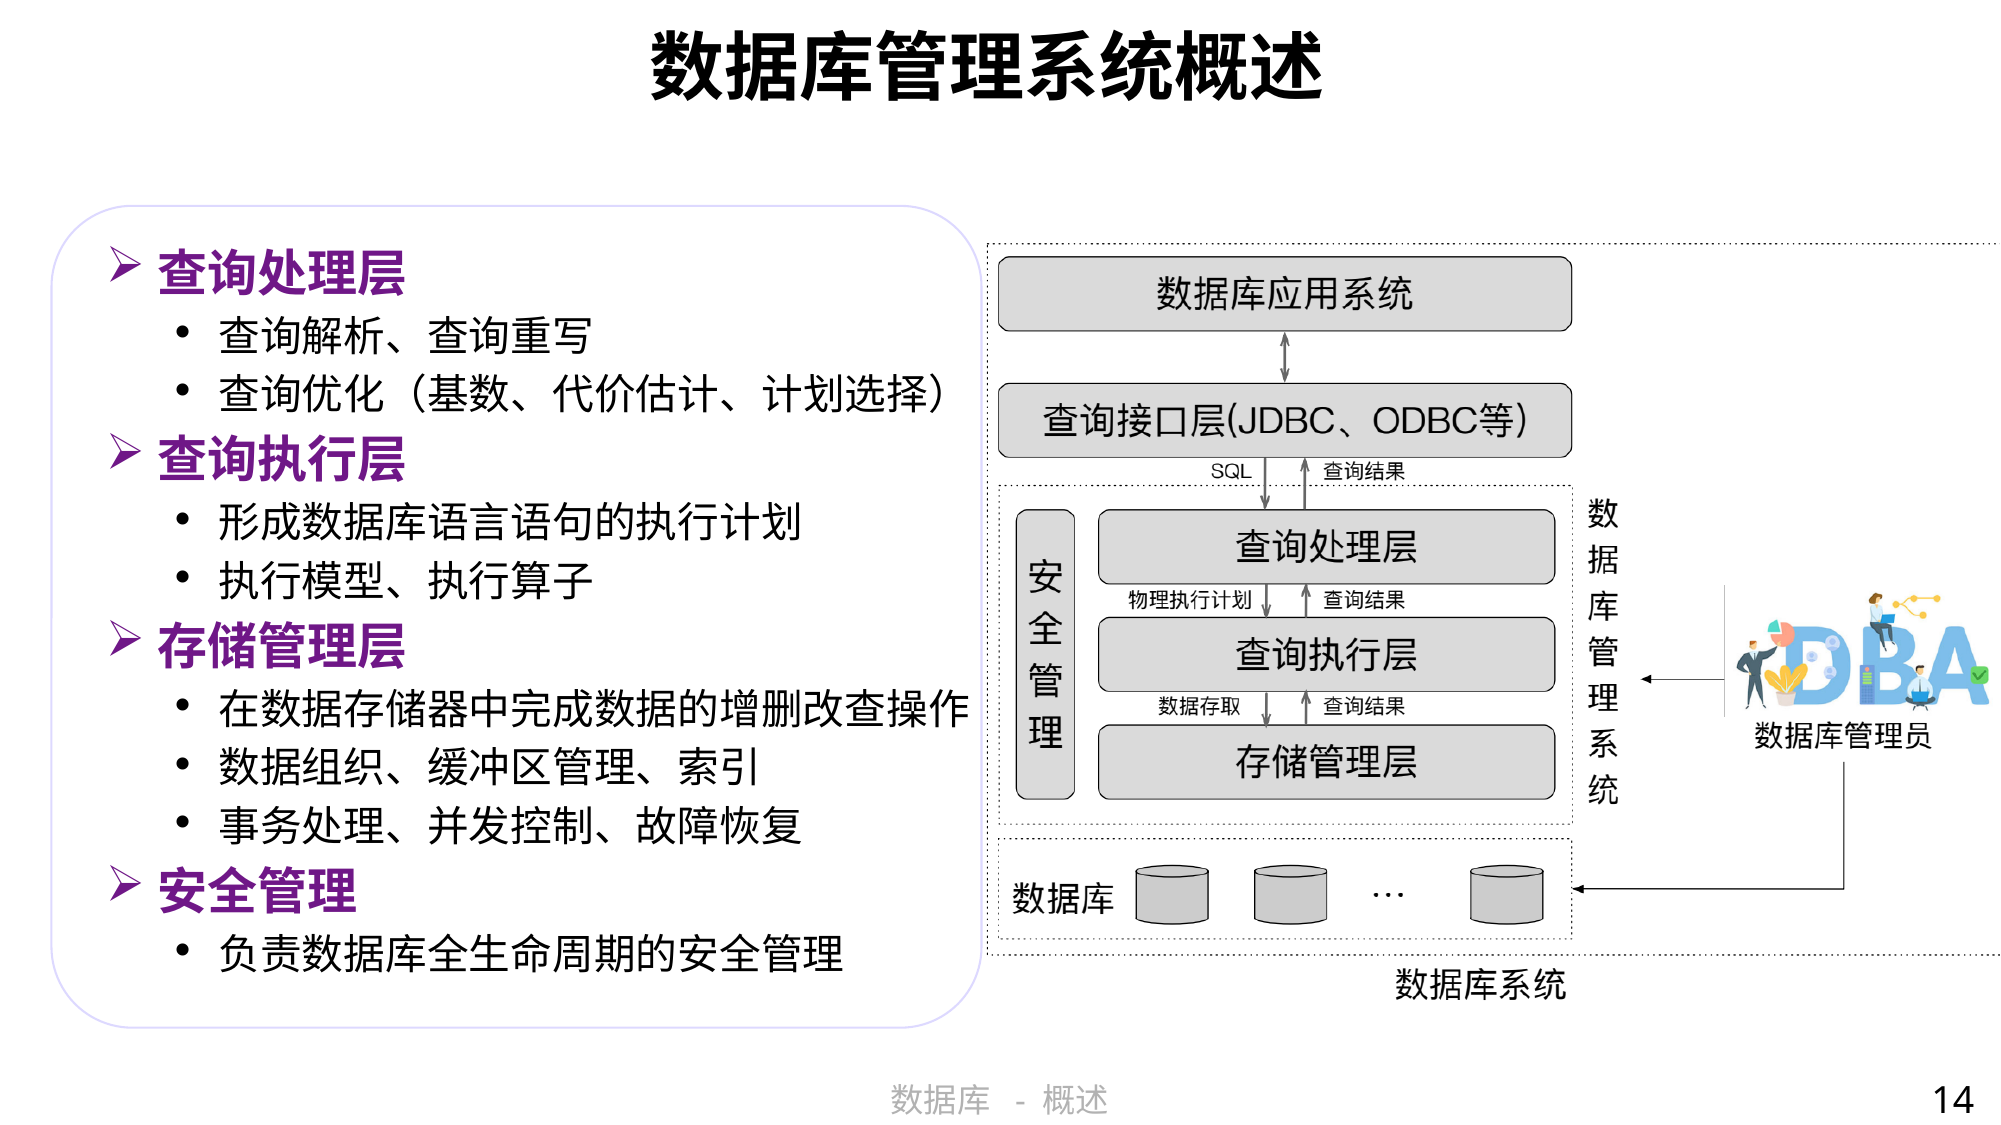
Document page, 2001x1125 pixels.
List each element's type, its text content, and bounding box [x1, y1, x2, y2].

list 查询处理层 查询解析、查询重写 查询优化（基数、代价估计、计划选择） 查询执行层 形成数据库语言语句的执行计划 执行模型、执行算子 存储管理层 在数据存储器中完成数据的增删改查操作 数据组织、缓冲区管理、索引 事务处理、并发控制、故障恢复 安全管理 负责数据库全生命周期的安全管理 [90, 233, 1971, 1125]
footer 数据库 - 概述 [662, 1073, 1338, 1125]
text_box [51, 205, 962, 1016]
slide_number 14 [1916, 1069, 2000, 1125]
picture [986, 243, 2000, 1013]
title 数据库管理系统概述 [159, 8, 1815, 121]
